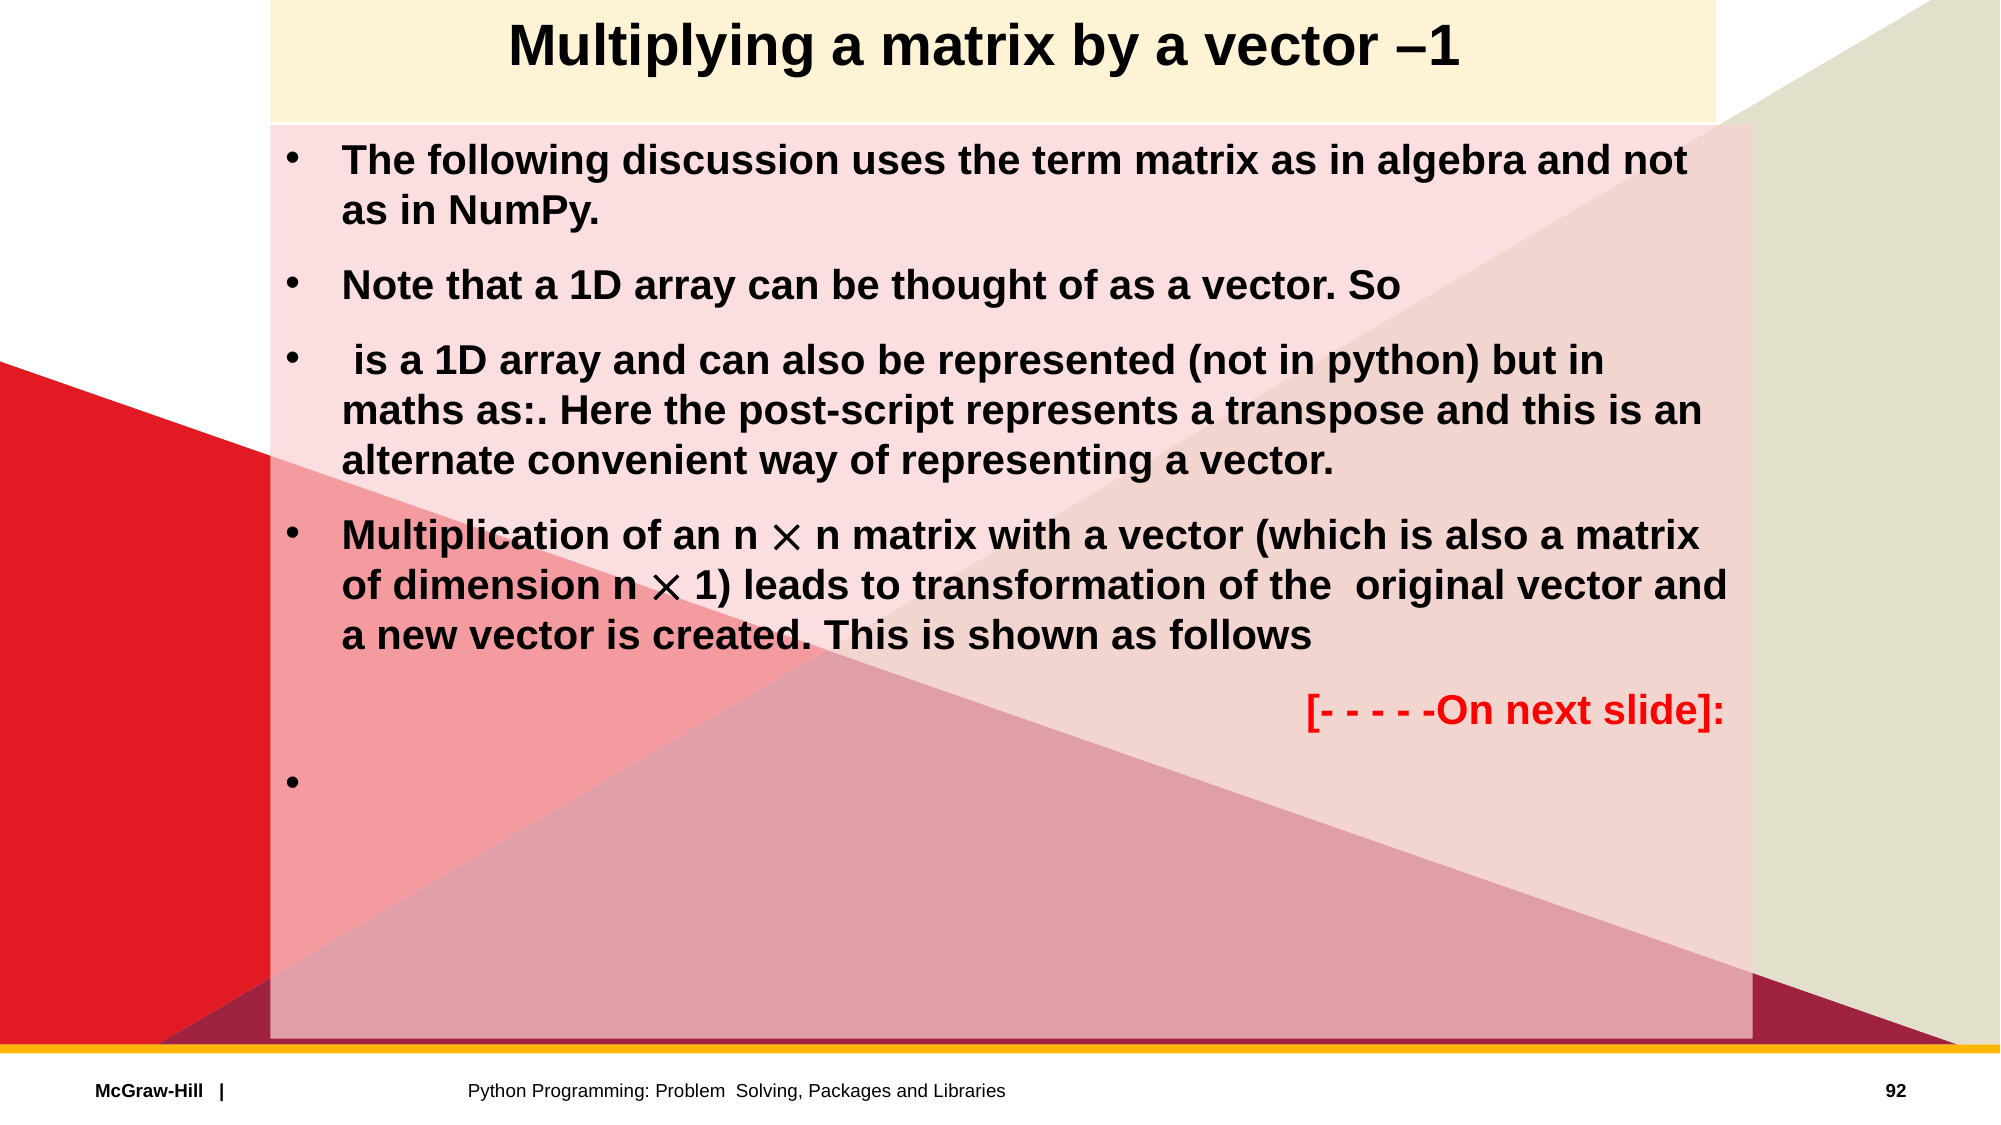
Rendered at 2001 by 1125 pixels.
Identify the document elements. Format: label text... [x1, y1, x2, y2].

title Multiplying a matrix by a vector –1 [270, 0, 1716, 123]
text_box Python Programming: Problem Solving, Packages and Libraries [452, 1071, 1353, 1109]
slide_number 92 [1711, 1071, 1922, 1109]
